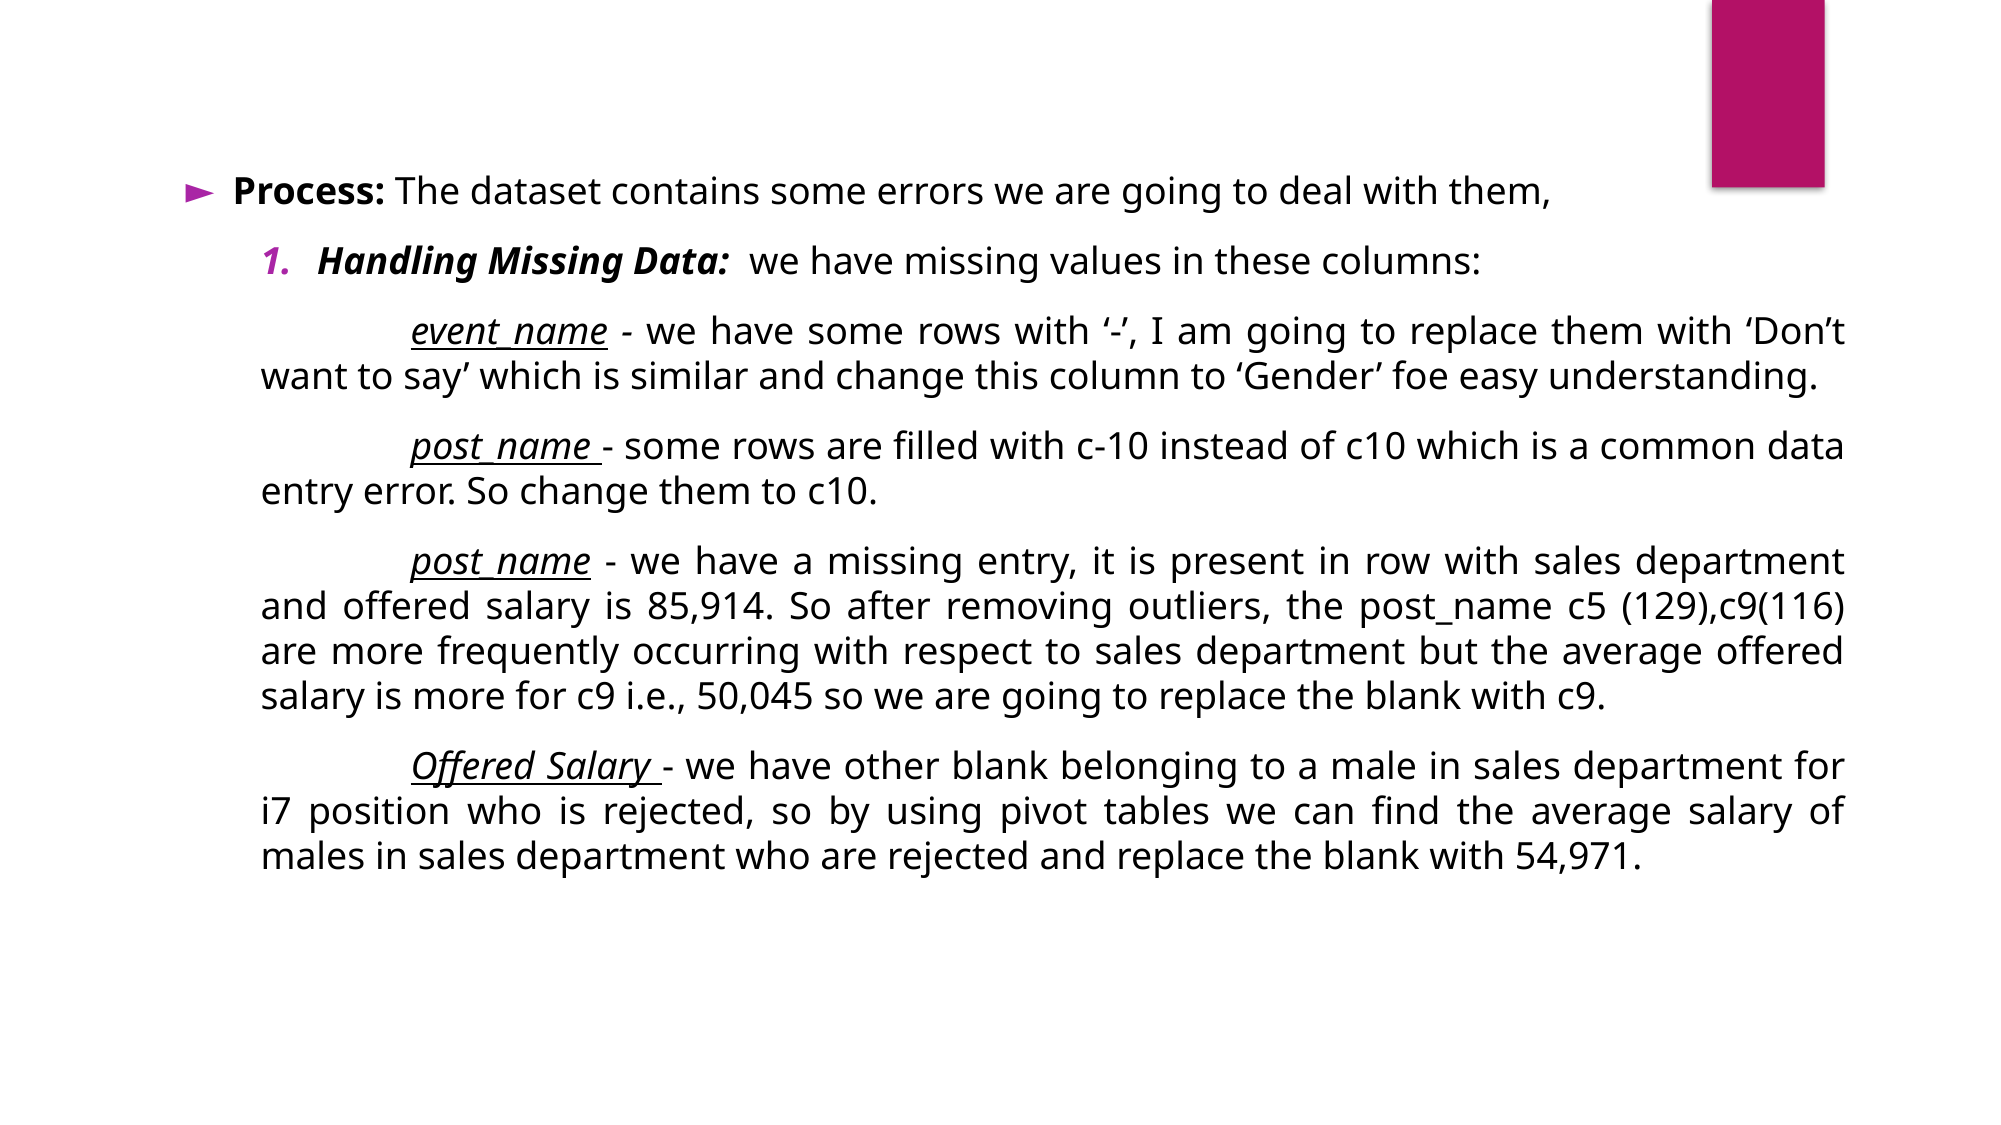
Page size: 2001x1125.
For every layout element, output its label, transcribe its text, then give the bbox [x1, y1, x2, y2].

text_box Process: The dataset contains some errors we are going to deal with them, Handling Missing Data: we have missing values in these columns: event_name - we have some rows with ‘-’, I am going to replace them with ‘Don’t want to say’ which is similar and change this column to ‘Gender’ foe easy understanding. post_name - some rows are filled with c-10 instead of c10 which is a common data entry error. So change them to c10. post_name - we have a missing entry, it is present in row with sales department and offered salary is 85,914. So after removing outliers, the post_name c5 (129),c9(116) are more frequently occurring with respect to sales department but the average offered salary is more for c9 i.e., 50,045 so we are going to replace the blank with c9. Offered Salary - we have other blank belonging to a male in sales department for i7 position who is rejected, so by using pivot tables we can find the average salary of males in sales department who are rejected and replace the blank with 54,971. [170, 159, 1862, 988]
